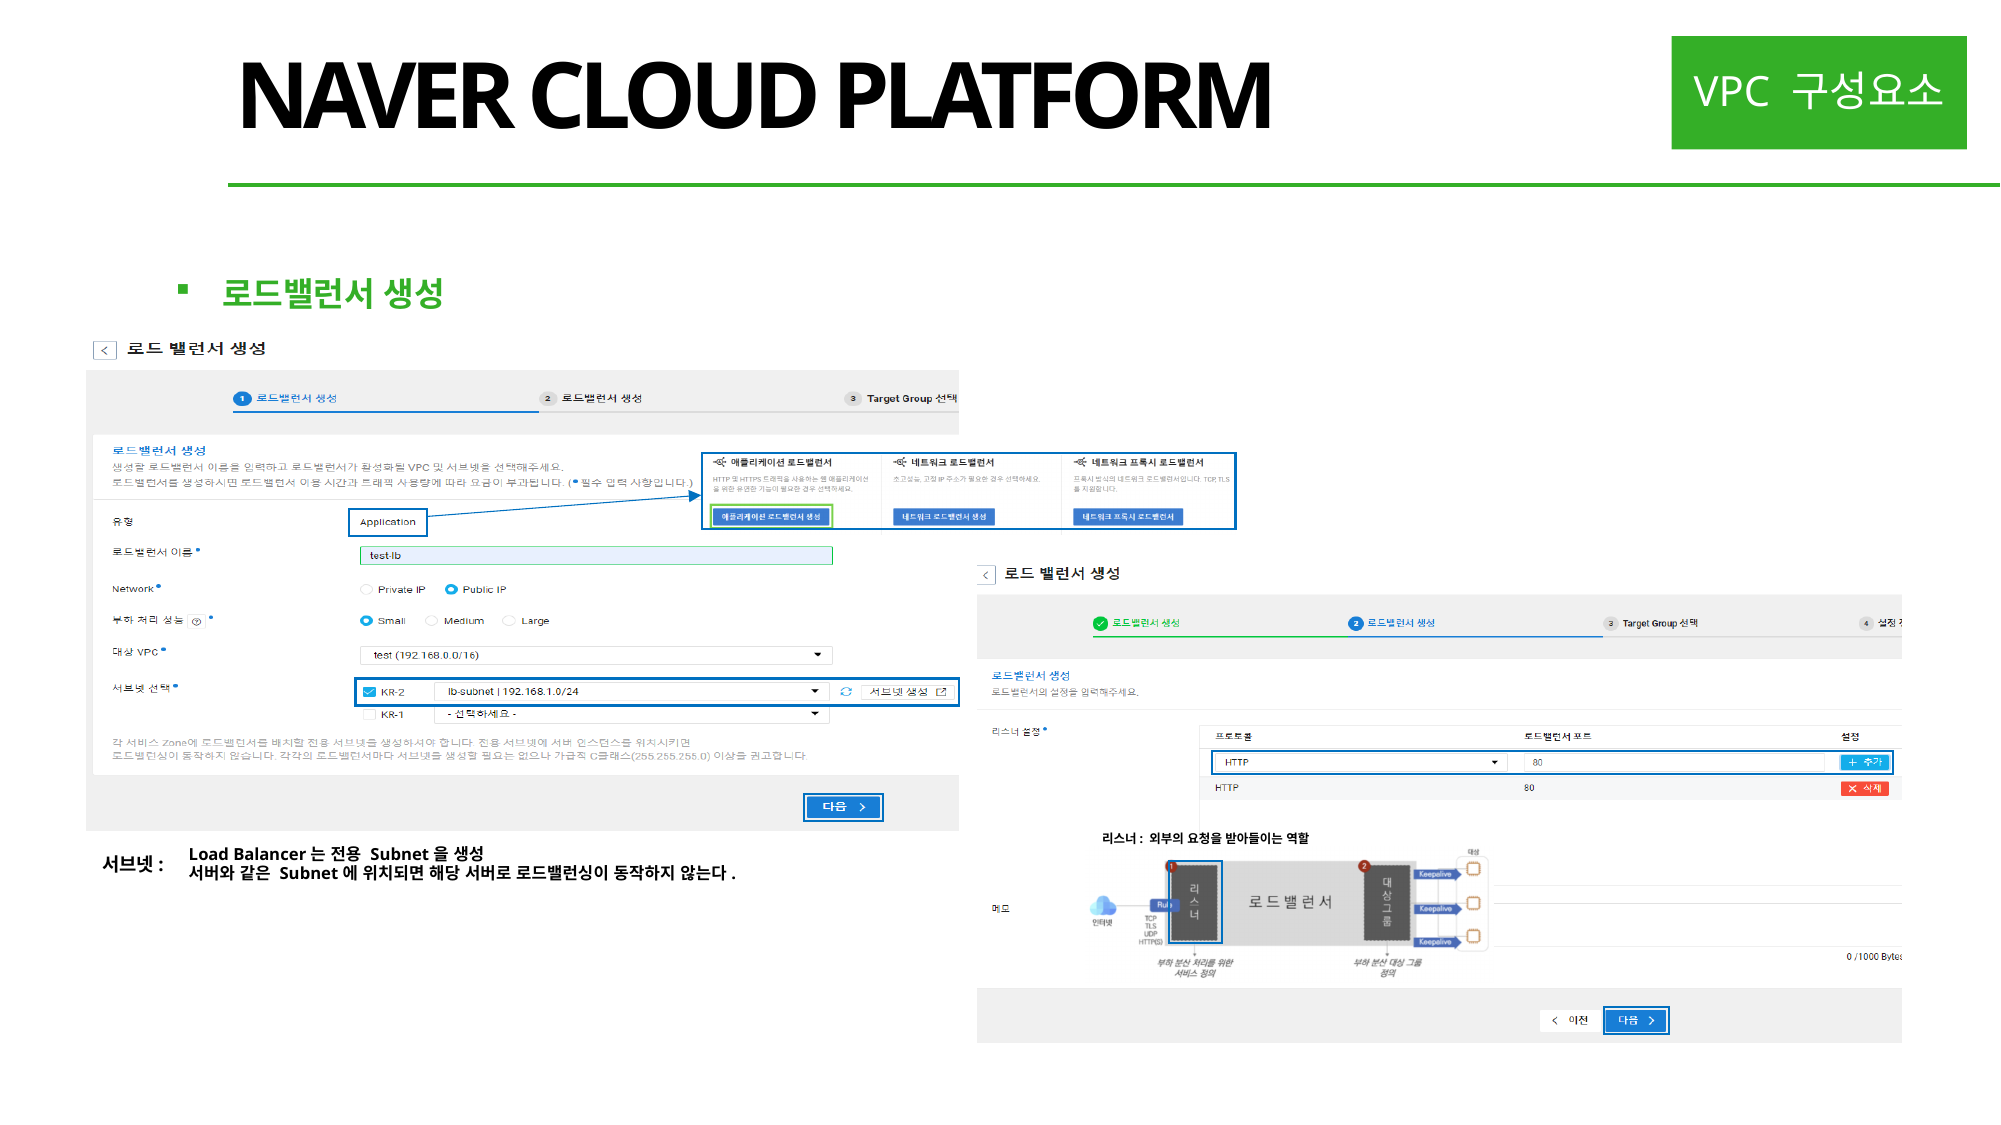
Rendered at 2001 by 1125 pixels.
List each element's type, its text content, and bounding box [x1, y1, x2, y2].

text_box Load Balancer는 전용 Subnet을 생성 서버와 같은 Subnet에 위치되면 해당 서버로 로드밸런싱이 동작하지 않는다. [173, 835, 752, 891]
text_box 로드밸런서 생성 [160, 265, 717, 321]
text_box 서브넷: [87, 844, 179, 882]
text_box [426, 495, 702, 517]
picture [86, 336, 1236, 831]
text_box [1671, 35, 1968, 150]
text_box [959, 452, 1237, 530]
text_box VPC 구성요소 [1678, 57, 1960, 123]
text_box NAVER CLOUD PLATFORM [220, 29, 1311, 155]
picture [977, 563, 1902, 1043]
